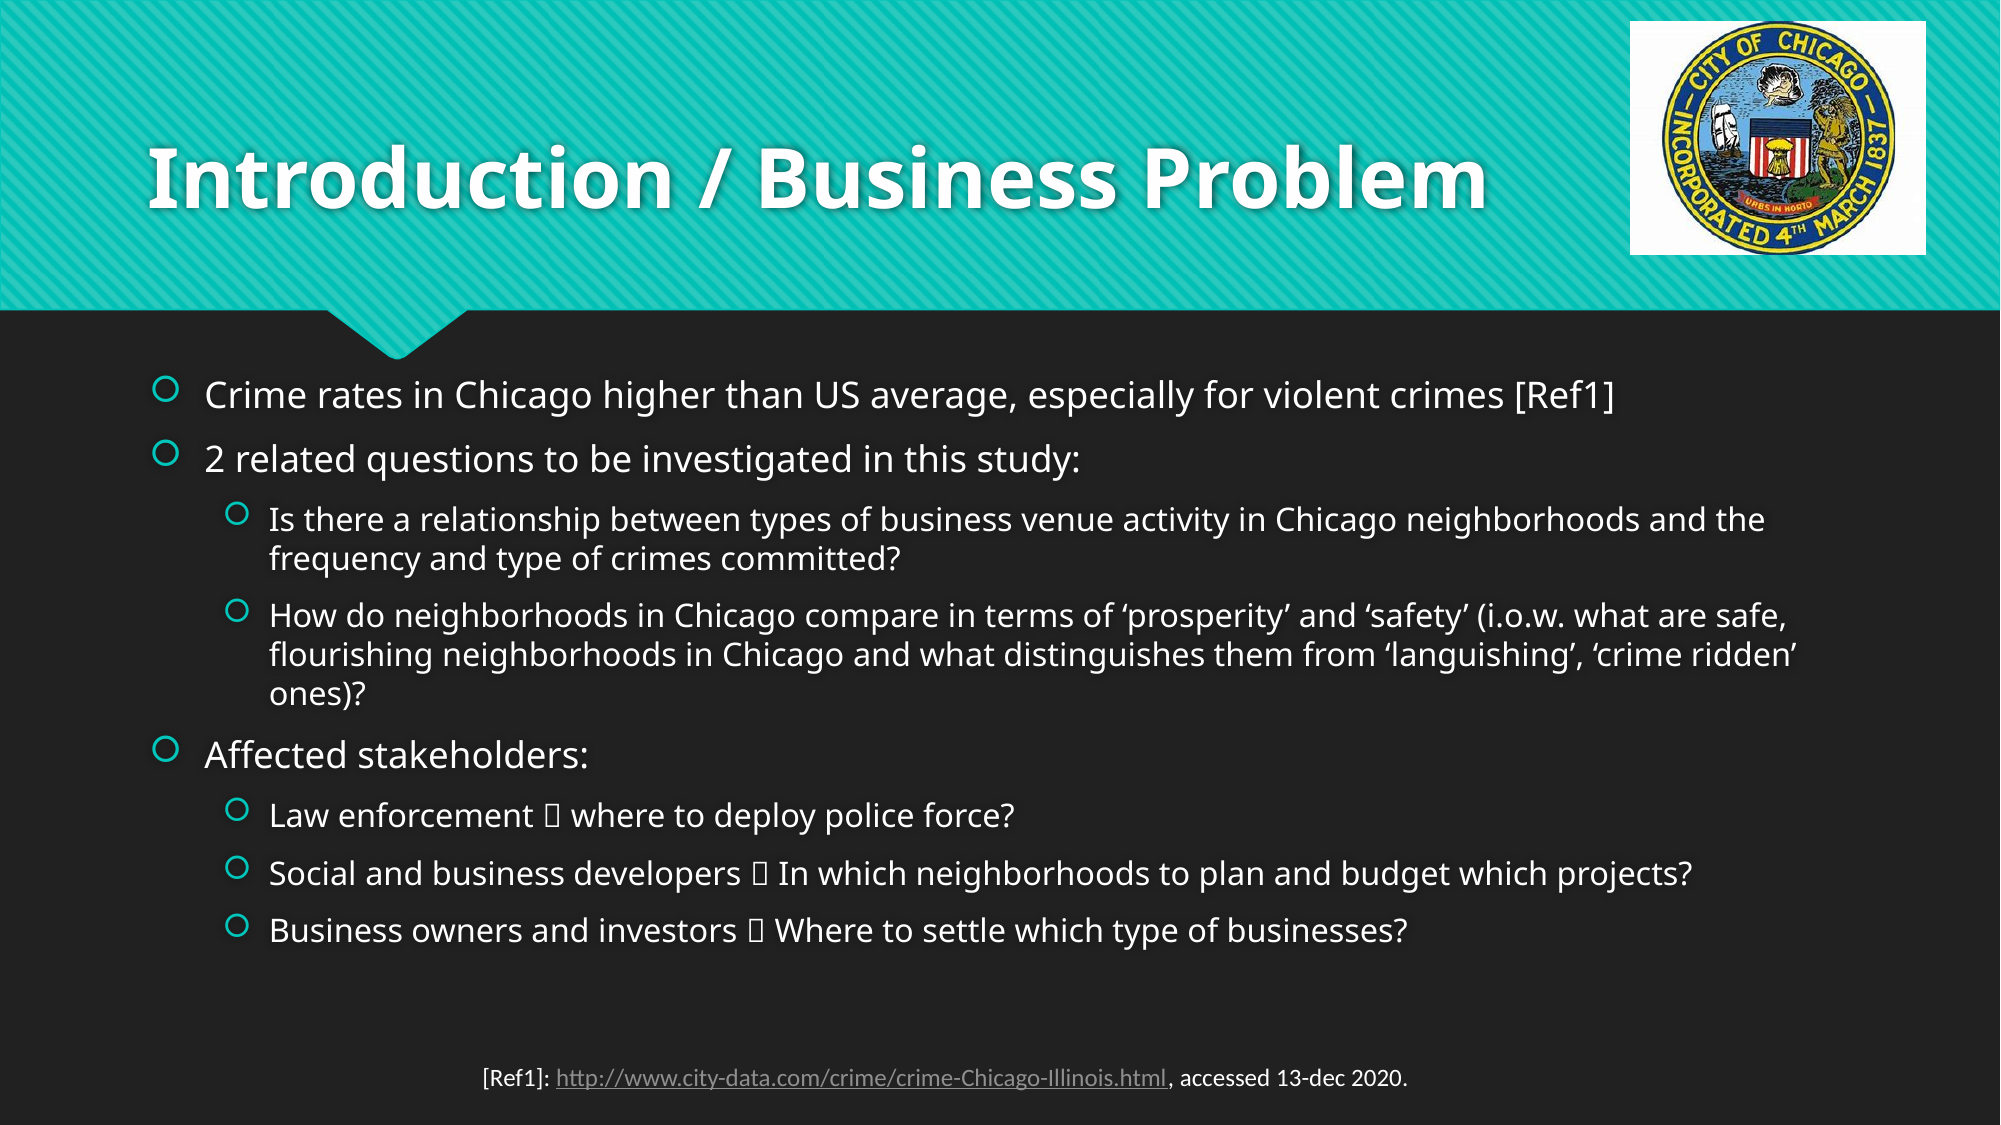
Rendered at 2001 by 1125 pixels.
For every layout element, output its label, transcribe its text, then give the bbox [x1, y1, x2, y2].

text_box [Ref1]: http://www.city-data.com/crime/crime-Chicago-Illinois.html, accessed 13-dec 2020. [467, 1051, 1964, 1099]
list Crime rates in Chicago higher than US average, especially for violent crimes [Ref1] 2 related questions to be investigated in this study: Is there a relationship between types of business venue activity in Chicago neighborhoods and the frequency and type of crimes committed? How do neighborhoods in Chicago compare in terms of ‘prosperity’ and ‘safety’ (i.o.w. what are safe, flourishing neighborhoods in Chicago and what distinguishes them from ‘languishing’, ‘crime ridden’ ones)? Affected stakeholders: Law enforcement  where to deploy police force? Social and business developers  In which neighborhoods to plan and budget which projects? Business owners and investors  Where to settle which type of businesses? [134, 364, 1866, 962]
title Introduction / Business Problem [132, 73, 1629, 233]
picture [1629, 21, 1926, 255]
